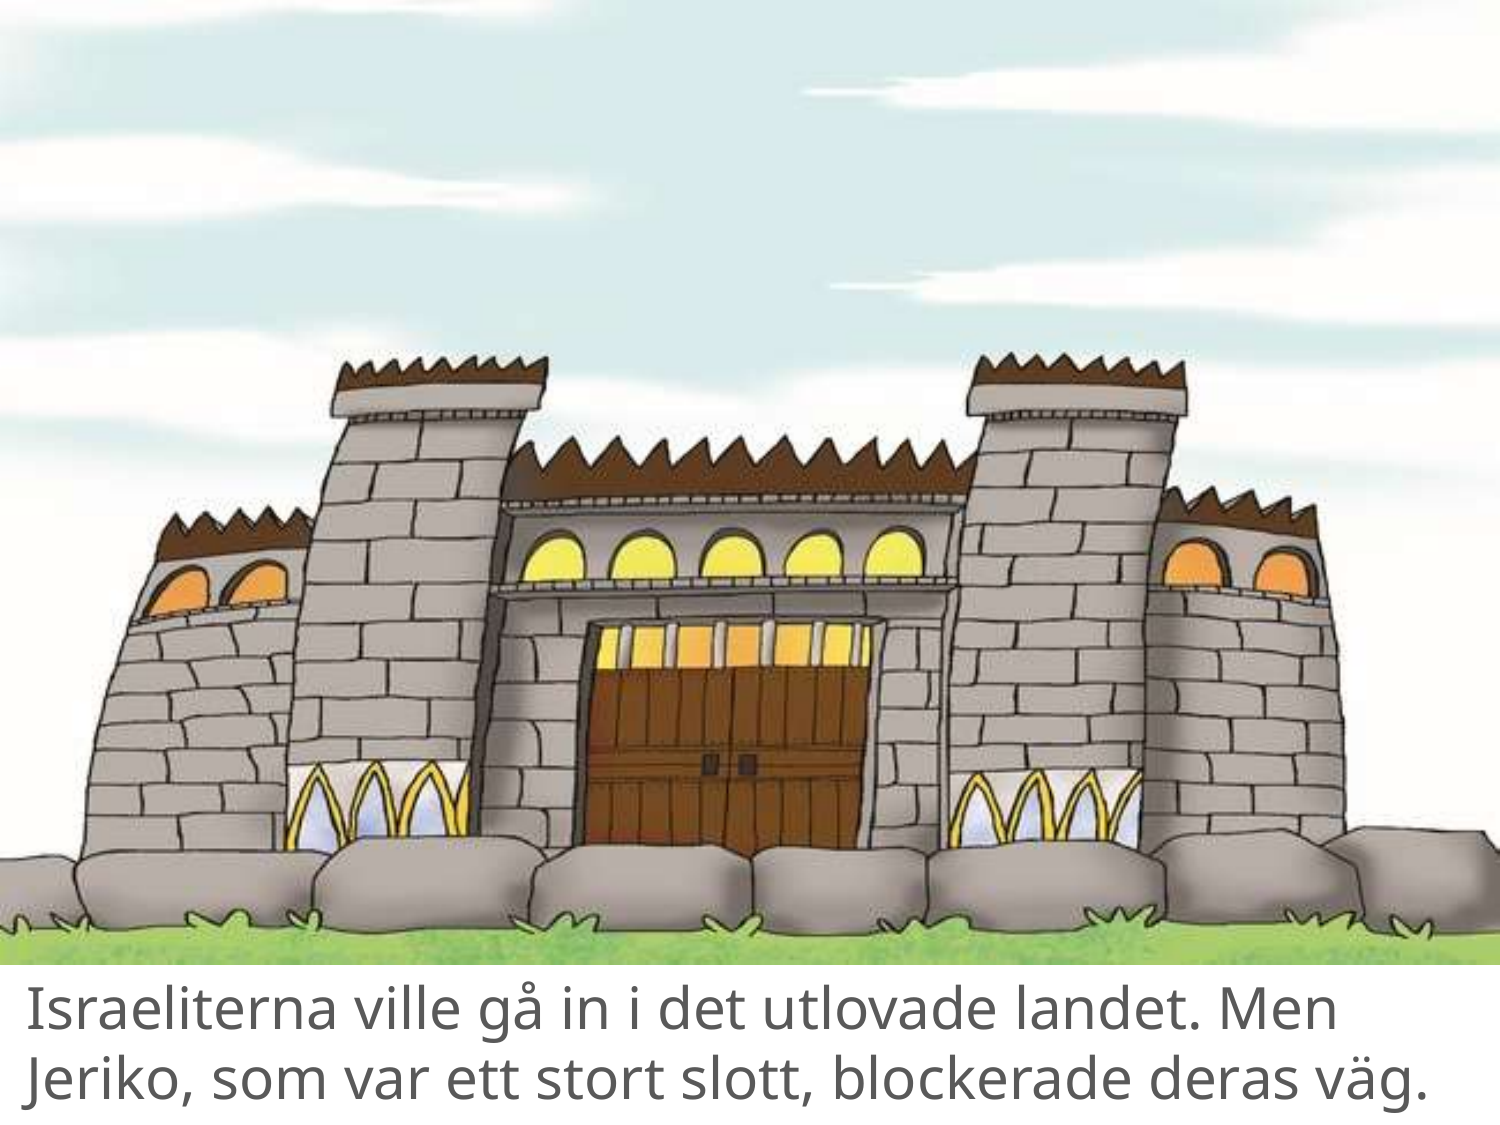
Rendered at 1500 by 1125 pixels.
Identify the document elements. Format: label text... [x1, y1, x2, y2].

text_box Israeliterna ville gå in i det utlovade landet. Men Jeriko, som var ett stort slott, blockerade deras väg. [11, 973, 1483, 1119]
picture [0, 0, 1500, 965]
